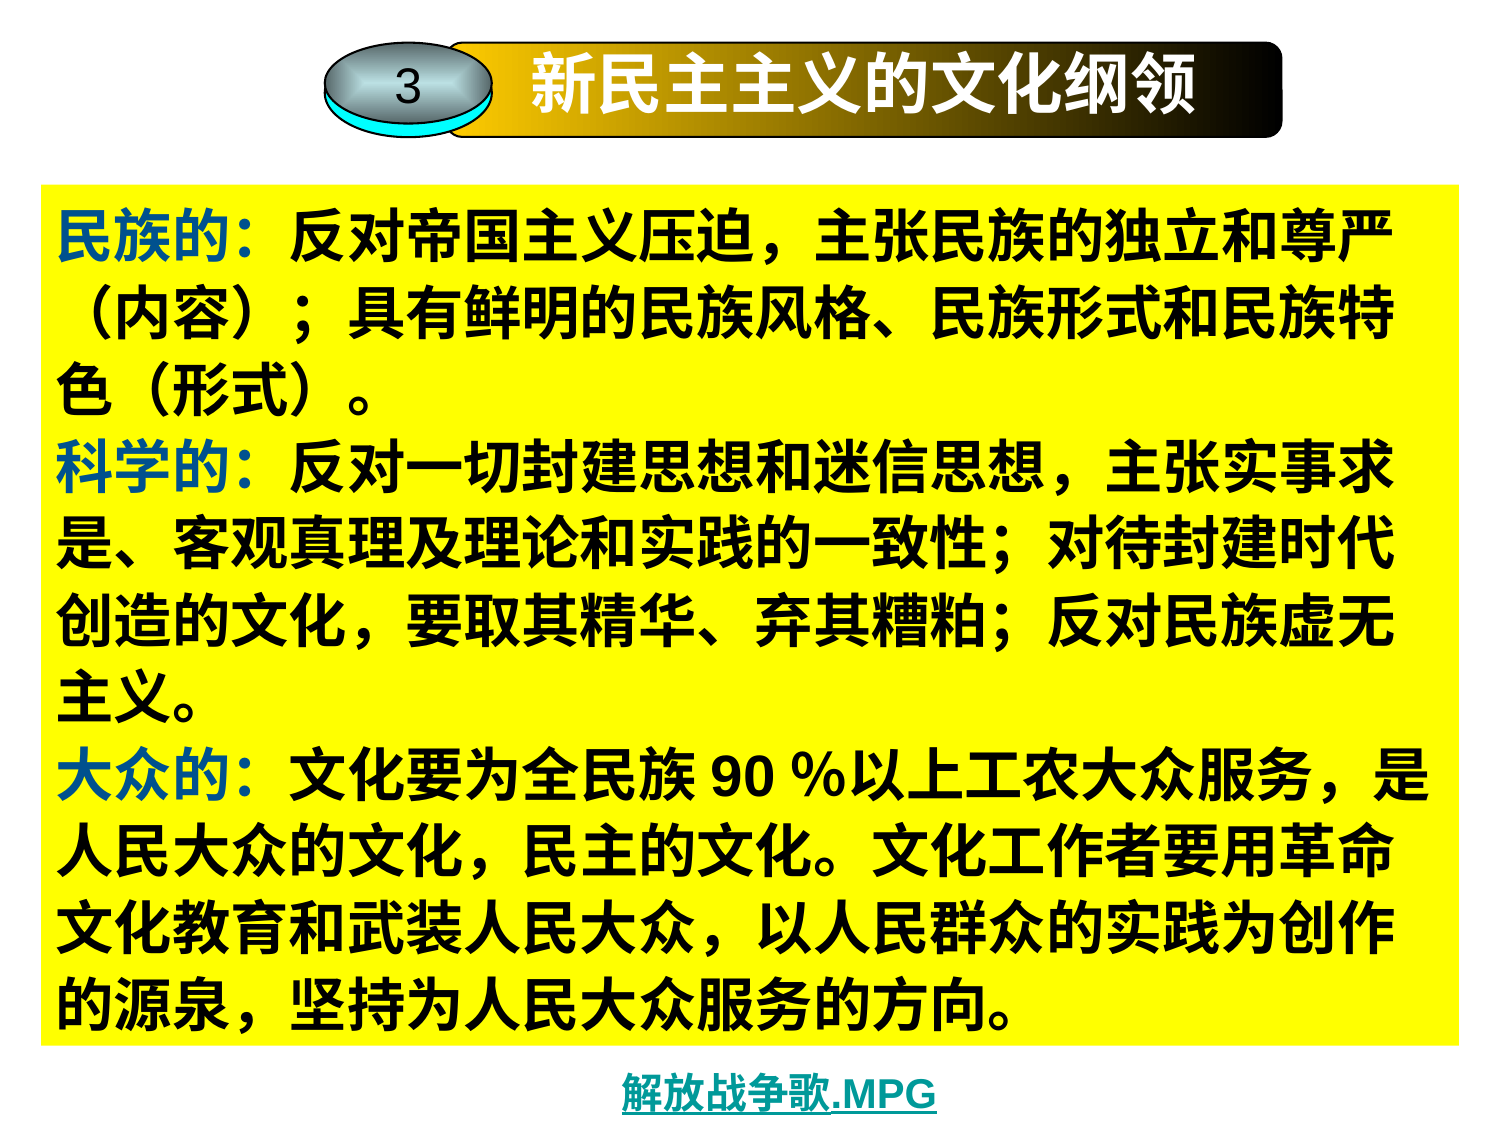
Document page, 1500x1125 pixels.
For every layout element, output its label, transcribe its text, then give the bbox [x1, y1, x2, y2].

text_box 民族的：反对帝国主义压迫，主张民族的独立和尊严（内容）；具有鲜明的民族风格、民族形式和民族特色（形式）。 科学的：反对一切封建思想和迷信思想，主张实事求是、客观真理及理论和实践的一致性；对待封建时代创造的文化，要取其精华、弃其糟粕；反对民族虚无主义。 大众的：文化要为全民族90％以上工农大众服务，是人民大众的文化，民主的文化。文化工作者要用革命文化教育和武装人民大众，以人民群众的实践为创作的源泉，坚持为人民大众服务的方向。 [41, 184, 1459, 1046]
text_box 解放战争歌.MPG [549, 1059, 1010, 1125]
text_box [324, 42, 1282, 138]
